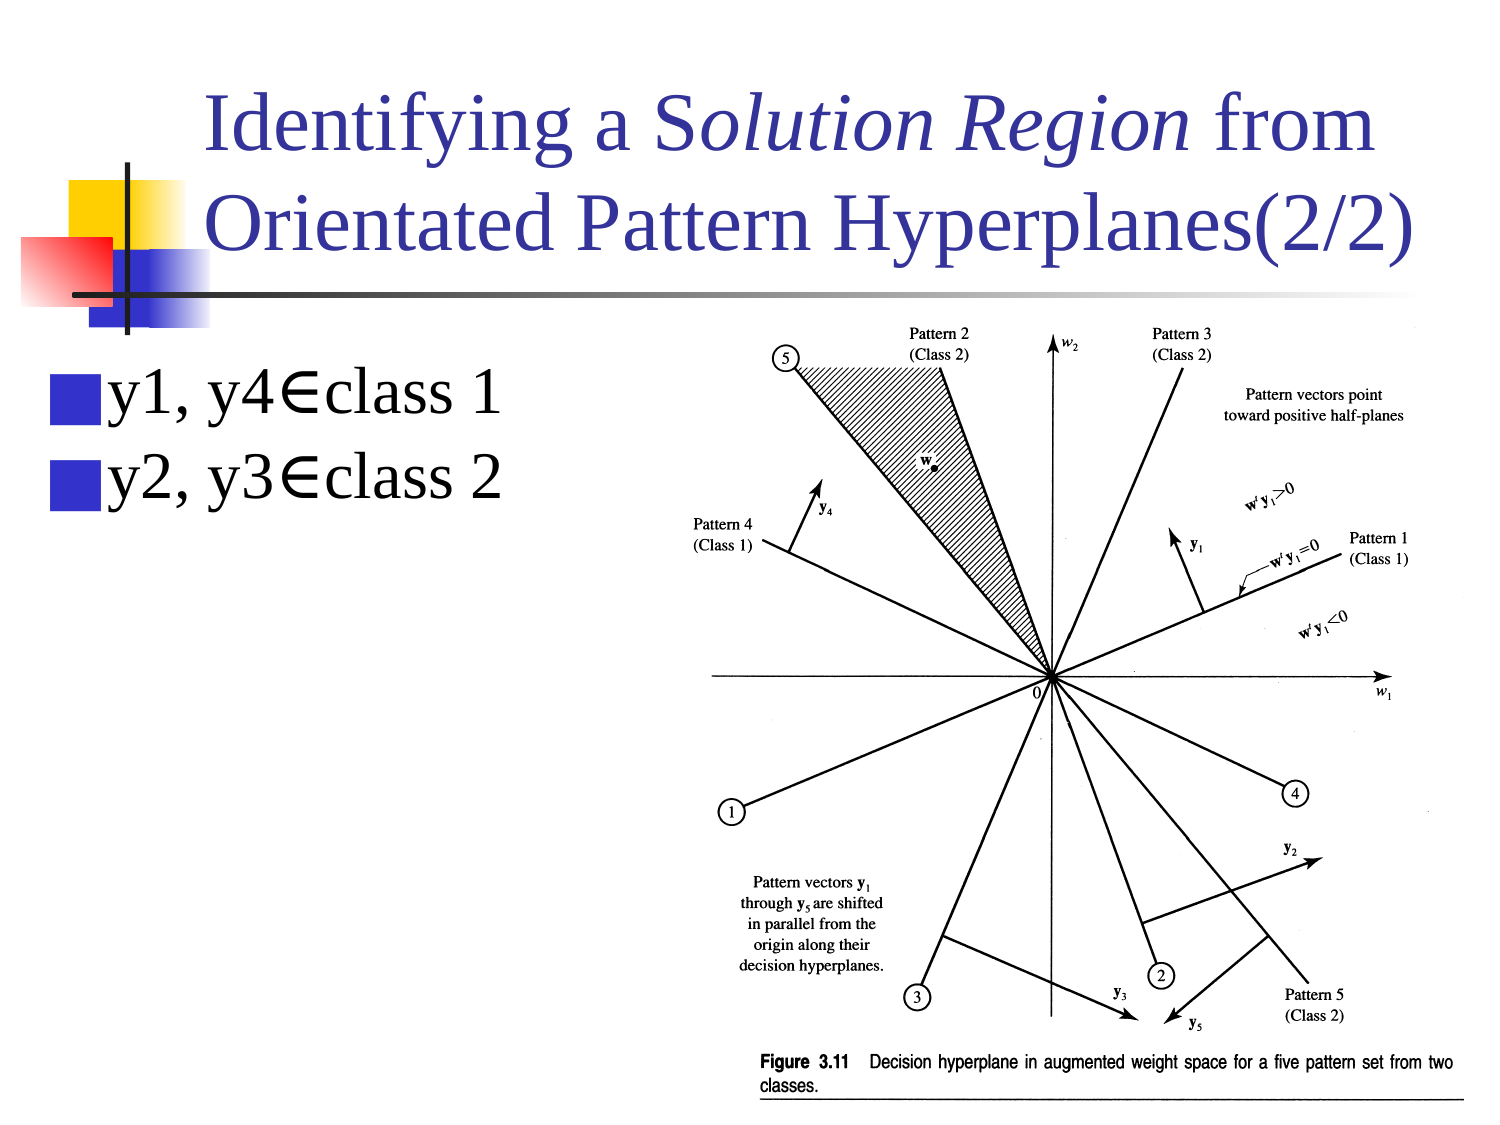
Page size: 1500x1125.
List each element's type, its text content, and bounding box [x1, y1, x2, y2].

list y1, y4∈class 1 y2, y3∈class 2 [29, 348, 670, 1061]
picture [675, 302, 1465, 1106]
title Identifying a Solution Region from Orientated Pattern Hyperplanes(2/2) [188, 35, 1468, 275]
